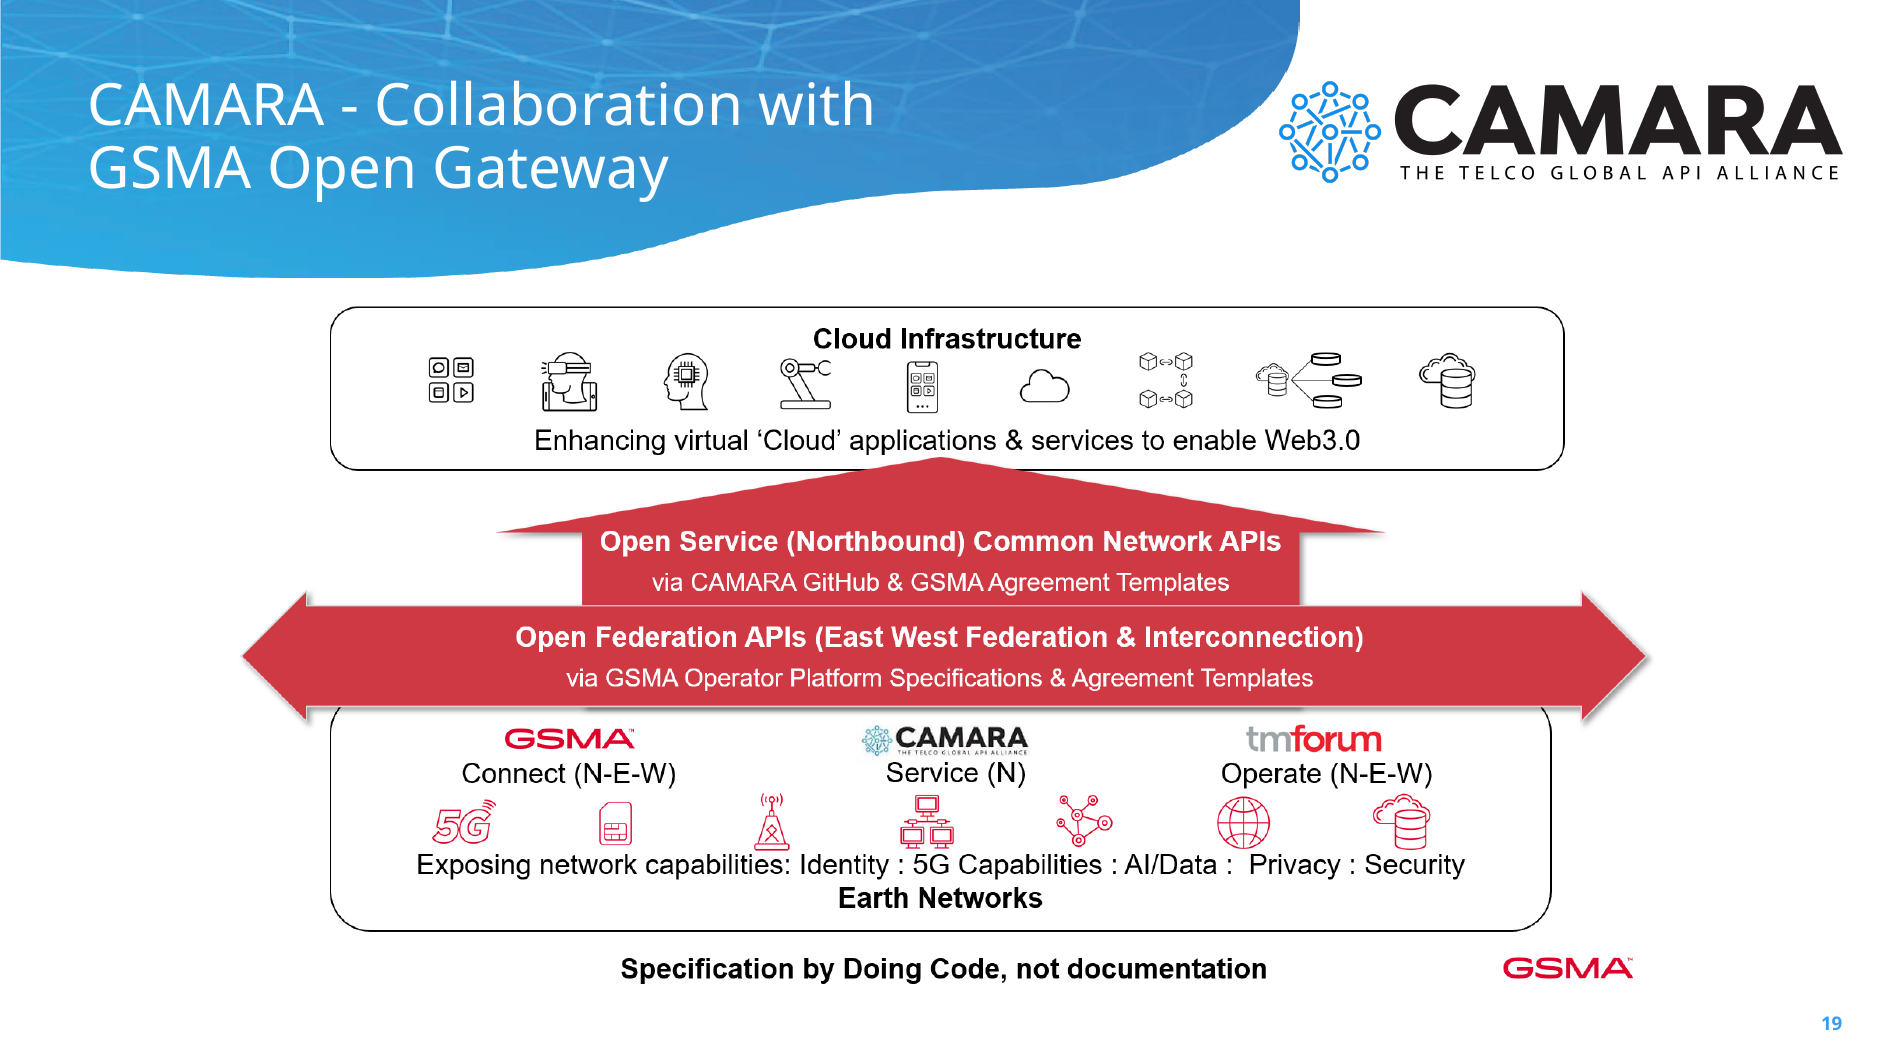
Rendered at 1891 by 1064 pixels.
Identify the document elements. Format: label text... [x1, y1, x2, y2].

picture [235, 289, 1655, 997]
title CAMARA - Collaboration with GSMA Open Gateway [72, 67, 1869, 197]
picture [0, 0, 1300, 278]
